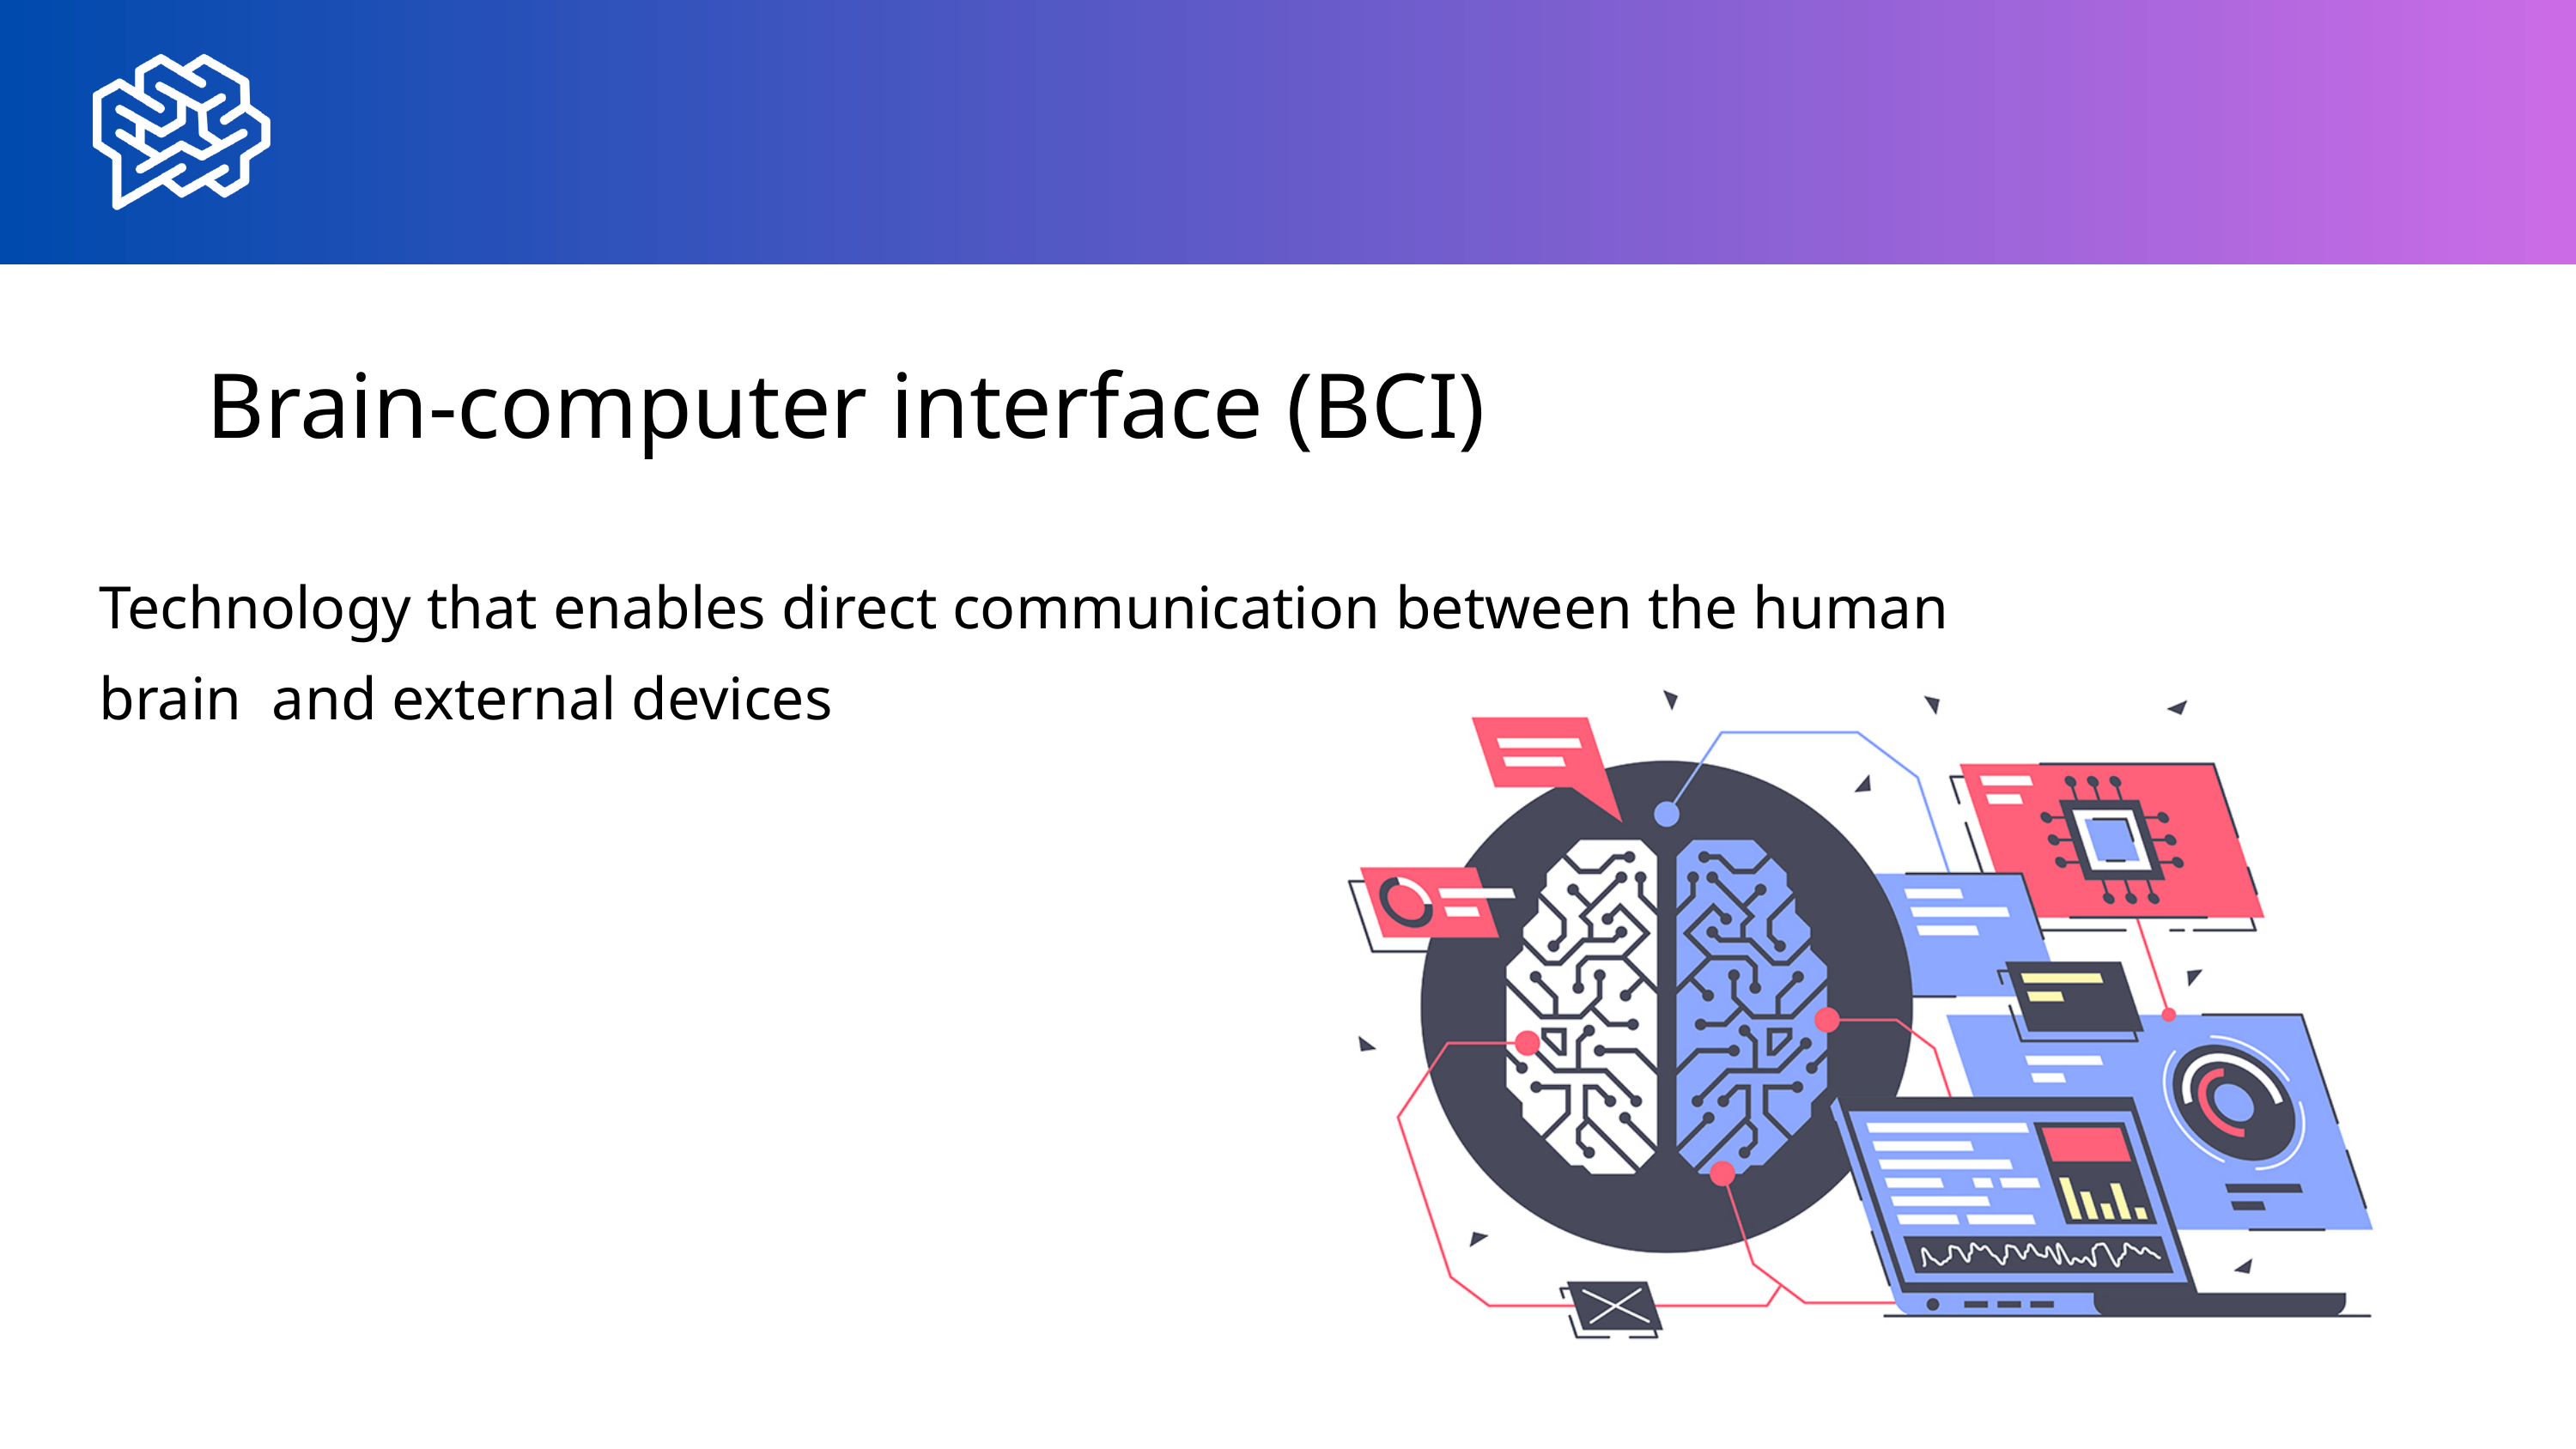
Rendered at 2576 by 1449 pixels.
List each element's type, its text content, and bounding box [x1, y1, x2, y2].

text_box Technology that enables direct communication between the human brain and external devices [99, 549, 2038, 731]
text_box [1183, 560, 2519, 1449]
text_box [0, 0, 2576, 264]
text_box Brain-computer interface (BCI) [99, 330, 1594, 457]
